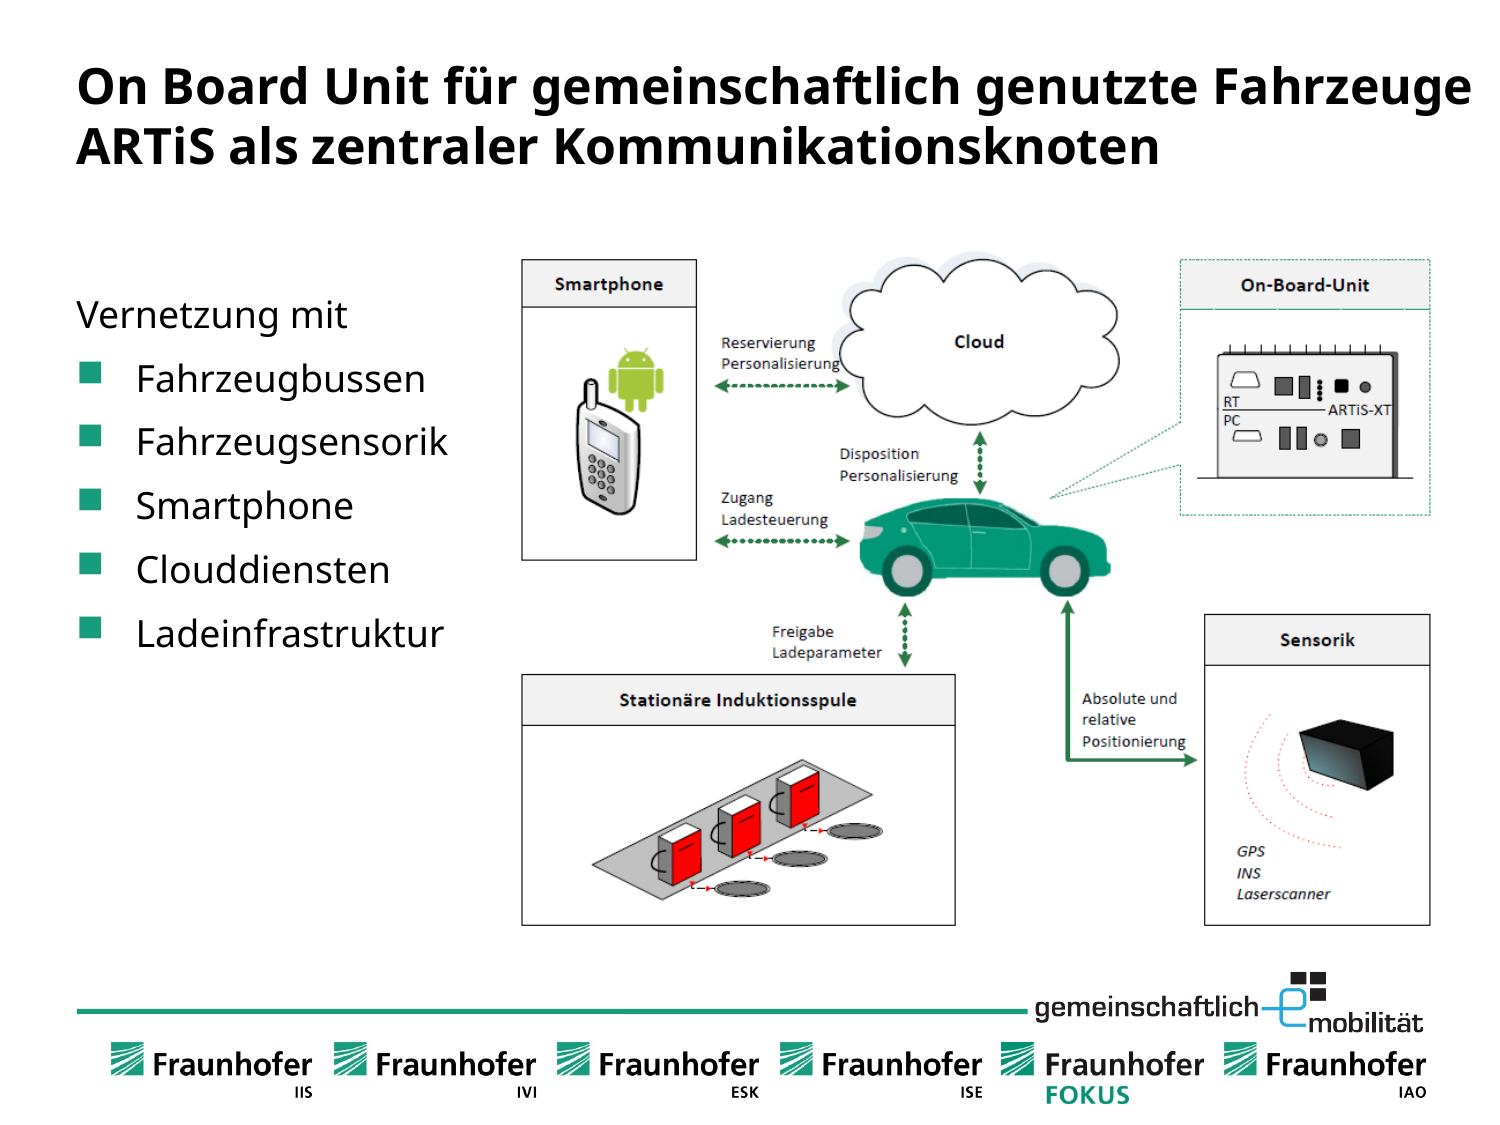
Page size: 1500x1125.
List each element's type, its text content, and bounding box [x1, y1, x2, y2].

text_box Vernetzung mit Fahrzeugbussen Fahrzeugsensorik Smartphone Clouddiensten Ladeinfrastruktur [76, 290, 1423, 988]
picture [555, 1040, 760, 1099]
picture [109, 1040, 313, 1099]
picture [332, 1040, 537, 1099]
picture [1001, 946, 1438, 1104]
picture [778, 1040, 983, 1099]
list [503, 243, 1471, 941]
title On Board Unit für gemeinschaftlich genutzte Fahrzeuge ARTiS als zentraler Kommunikationsknoten [76, 54, 1500, 177]
